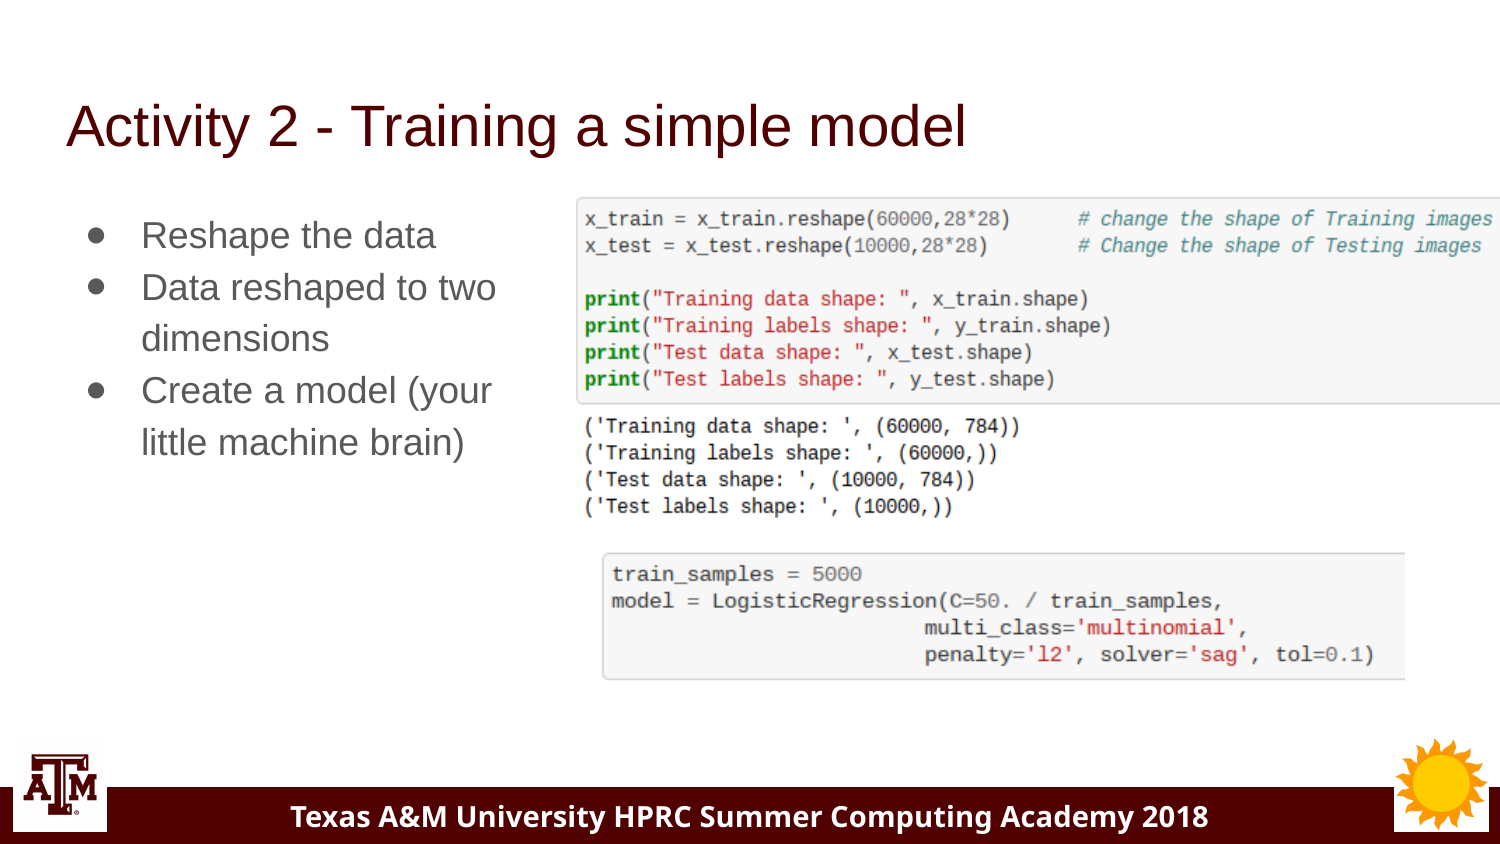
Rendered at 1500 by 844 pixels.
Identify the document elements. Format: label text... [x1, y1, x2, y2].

title Activity 2 - Training a simple model [51, 72, 1449, 167]
picture [592, 545, 1405, 685]
picture [13, 737, 107, 832]
picture [1394, 737, 1489, 832]
picture [567, 188, 1500, 521]
list Reshape the data Data reshaped to two dimensions Create a model (your little machine brain) [51, 189, 569, 750]
